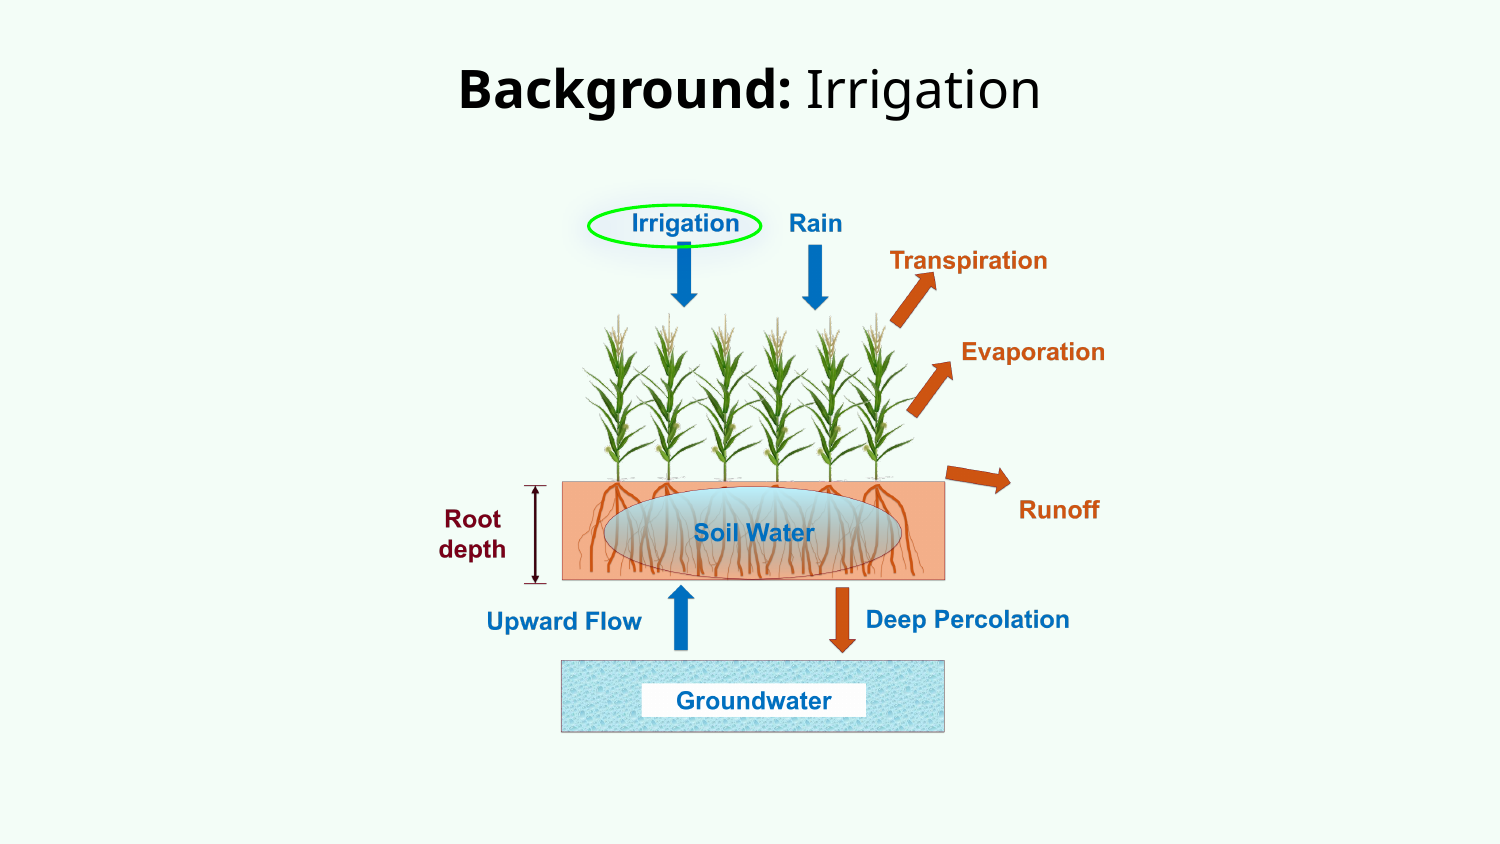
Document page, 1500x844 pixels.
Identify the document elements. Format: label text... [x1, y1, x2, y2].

picture [422, 198, 1171, 734]
title Background: Irrigation [51, 40, 1449, 135]
